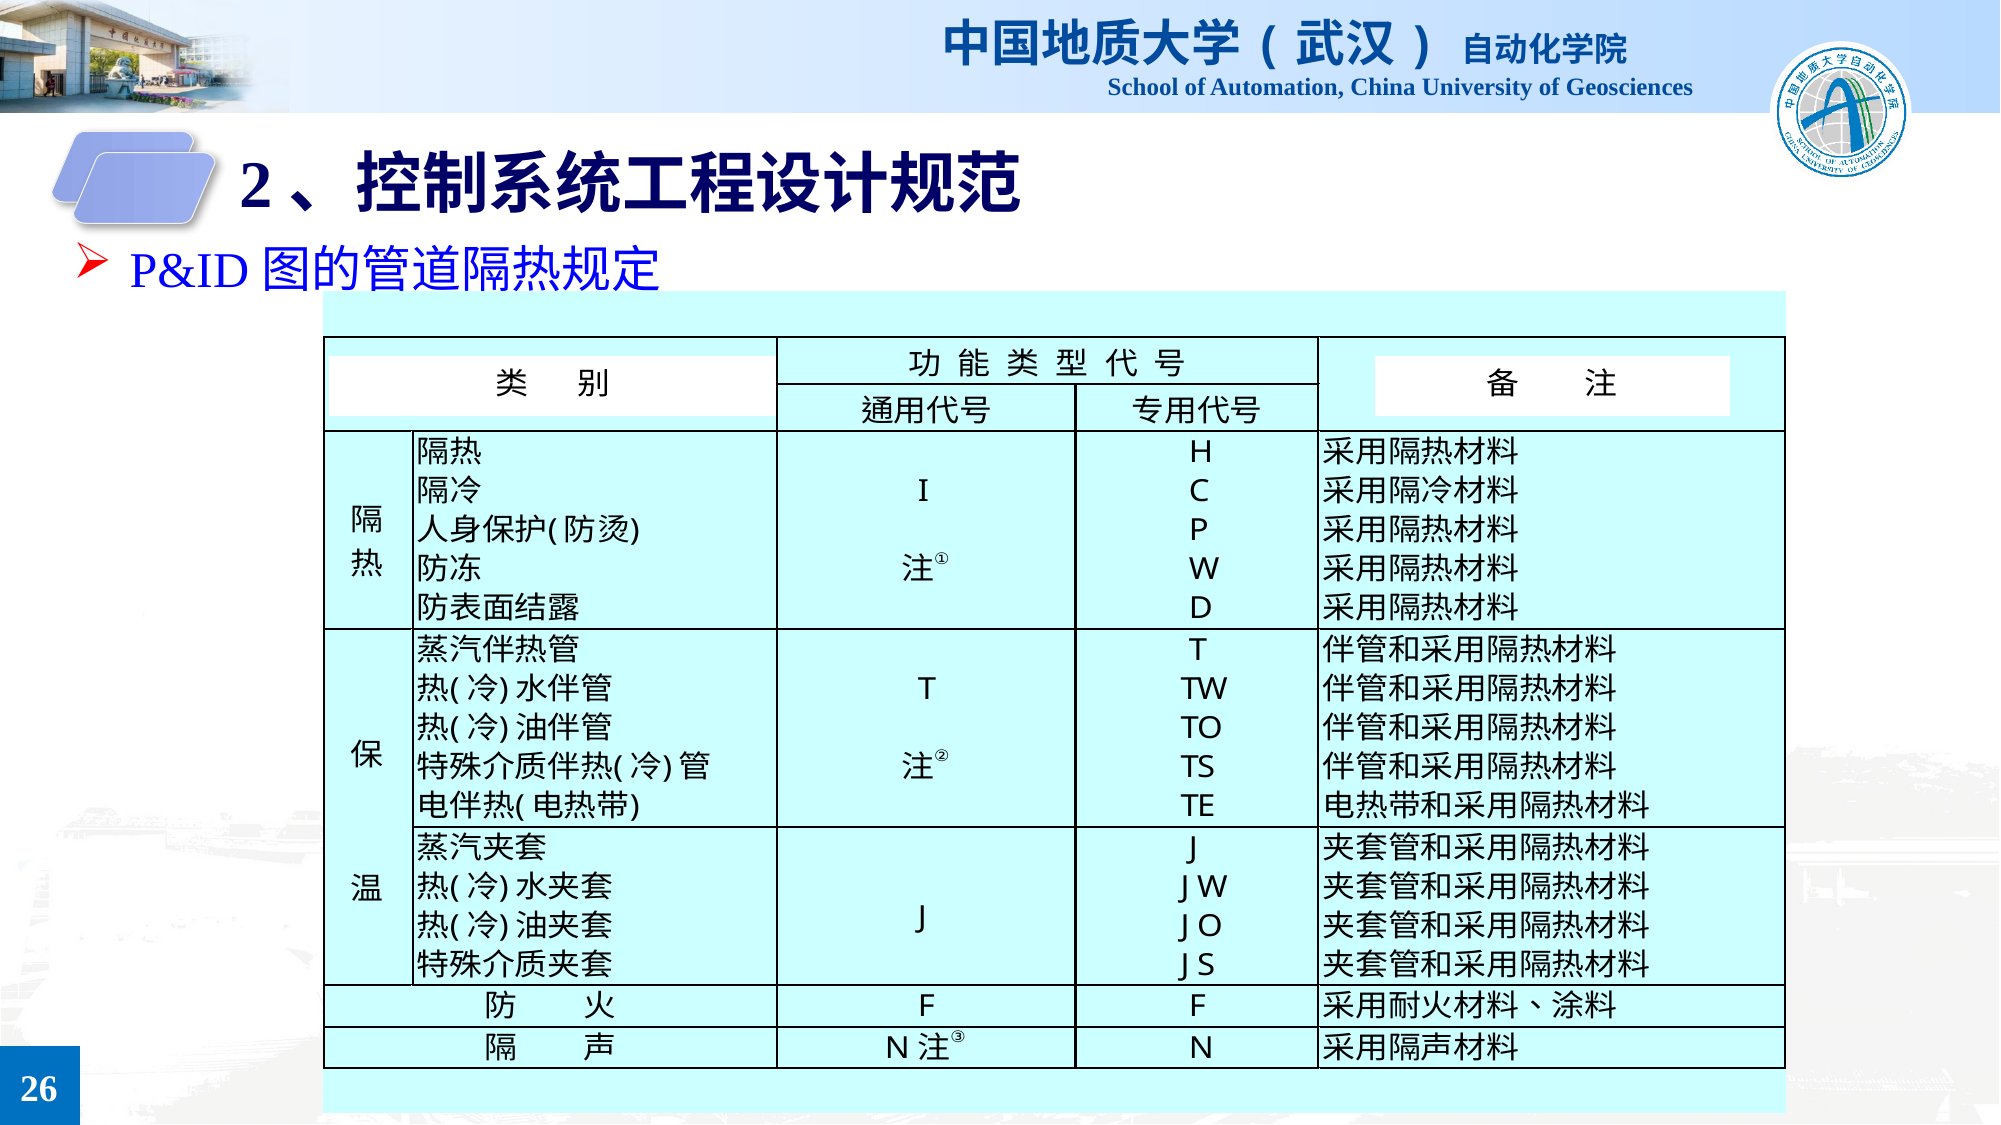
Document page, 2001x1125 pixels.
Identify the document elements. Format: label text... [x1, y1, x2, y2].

picture [0, 0, 289, 113]
text_box P&ID图的管道隔热规定 [58, 214, 1061, 305]
text_box 26 [0, 1047, 78, 1125]
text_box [322, 291, 1787, 1114]
picture [1775, 45, 1907, 179]
text_box 2、控制系统工程设计规范 [224, 133, 1248, 228]
